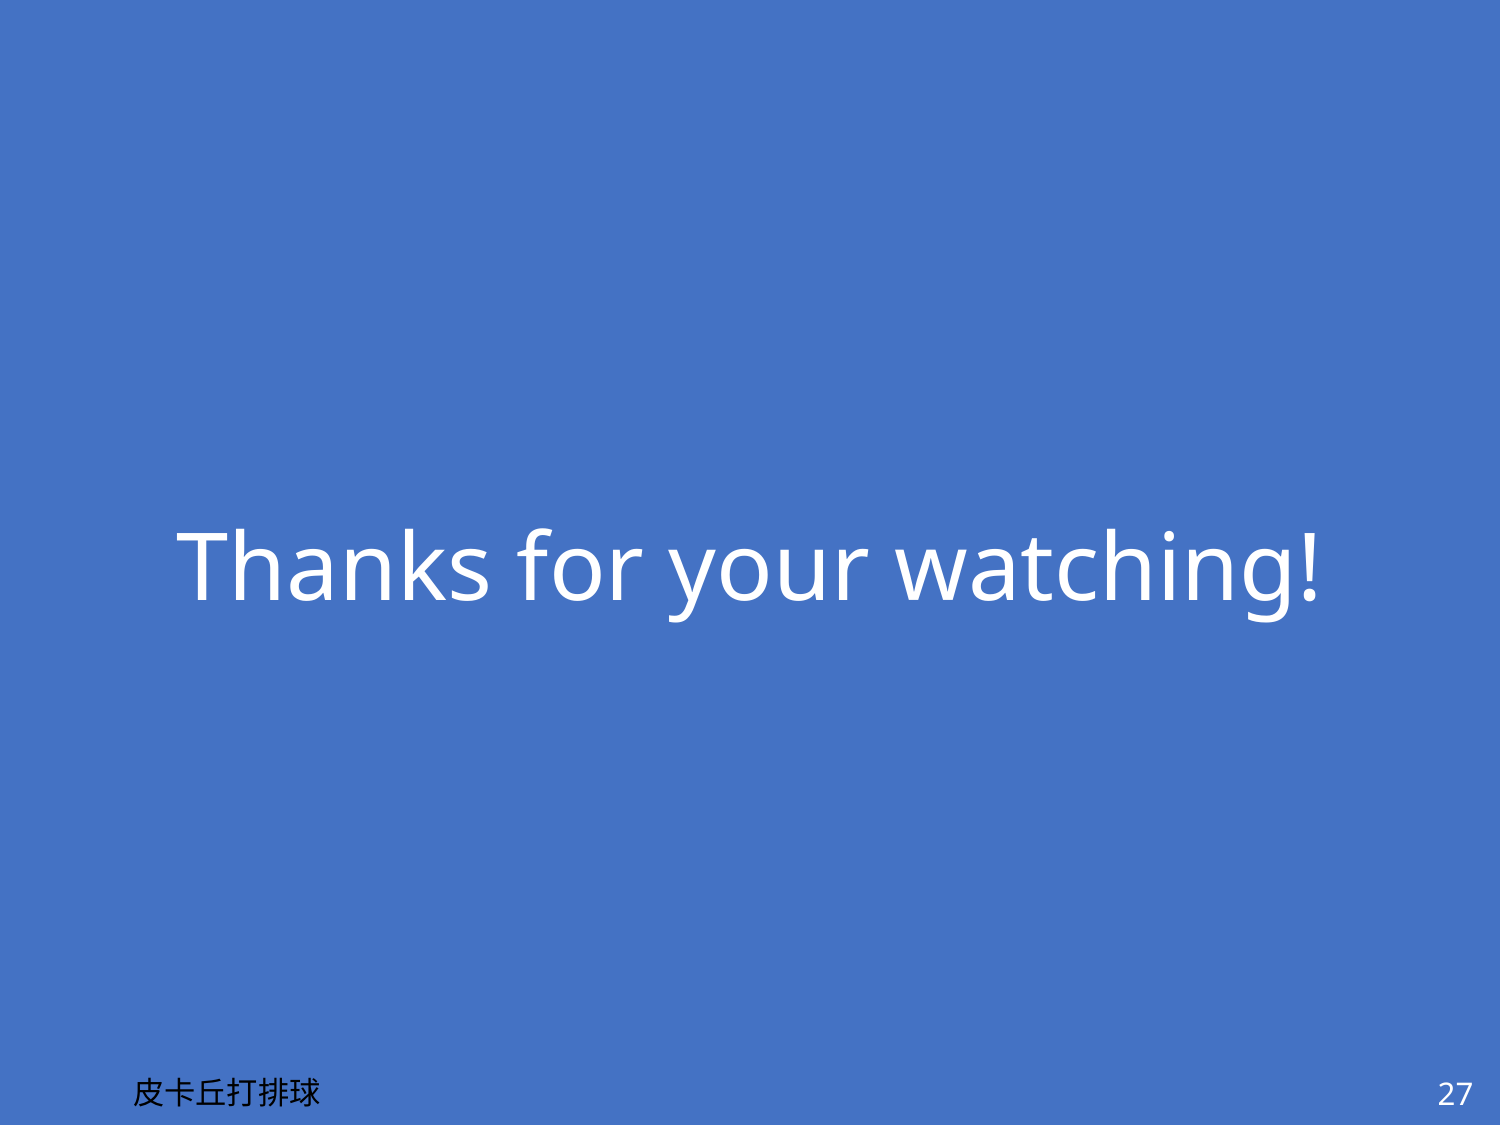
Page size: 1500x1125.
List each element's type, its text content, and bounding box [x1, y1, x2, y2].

list Thanks for your watching! [0, 0, 1500, 1125]
footer 皮卡丘打排球 [118, 1066, 1411, 1125]
slide_number 27 [1411, 1065, 1500, 1125]
